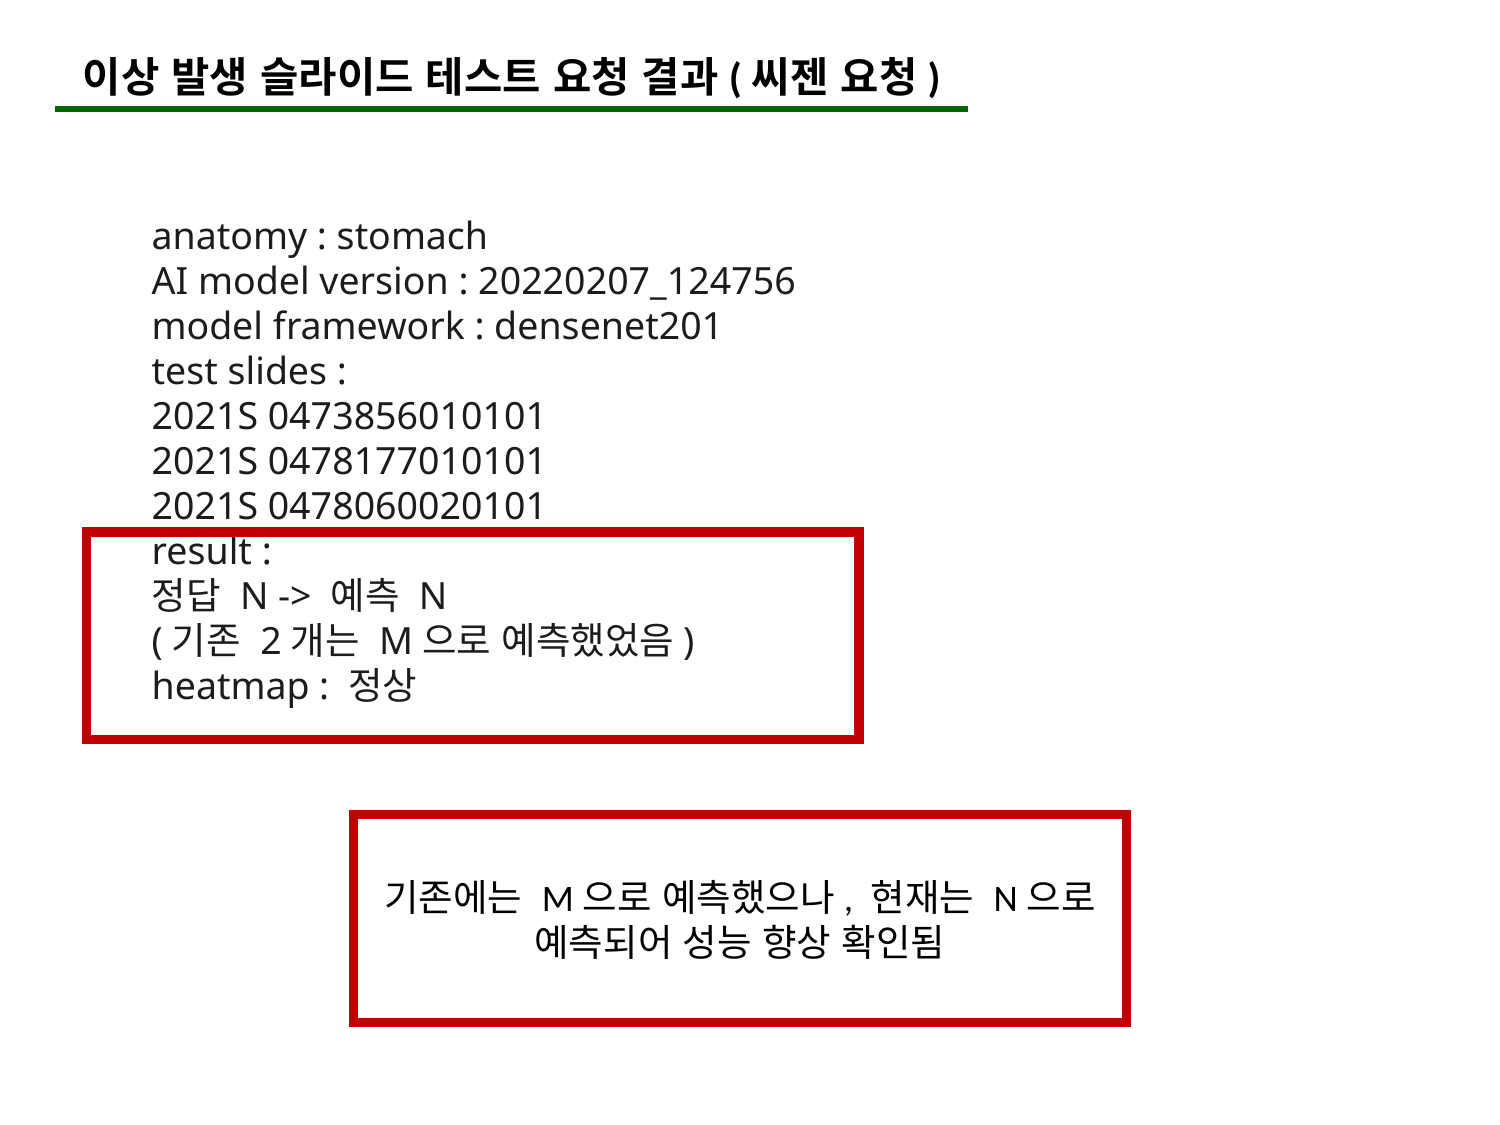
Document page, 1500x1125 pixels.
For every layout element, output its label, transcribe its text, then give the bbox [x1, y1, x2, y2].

text_box [85, 531, 860, 741]
text_box 기존에는 M으로 예측했으나, 현재는 N으로 예측되어 성능 향상 확인됨 [353, 814, 1127, 1023]
text_box 이상 발생 슬라이드 테스트 요청 결과(씨젠 요청) [67, 43, 956, 106]
text_box anatomy : stomach AI model version : 20220207_124756 model framework : densenet201 test slides : 2021S 0473856010101 2021S 0478177010101 2021S 0478060020101 result : 정답 N -> 예측 N (기존 2개는 M으로 예측했었음) heatmap : 정상 [136, 204, 887, 714]
